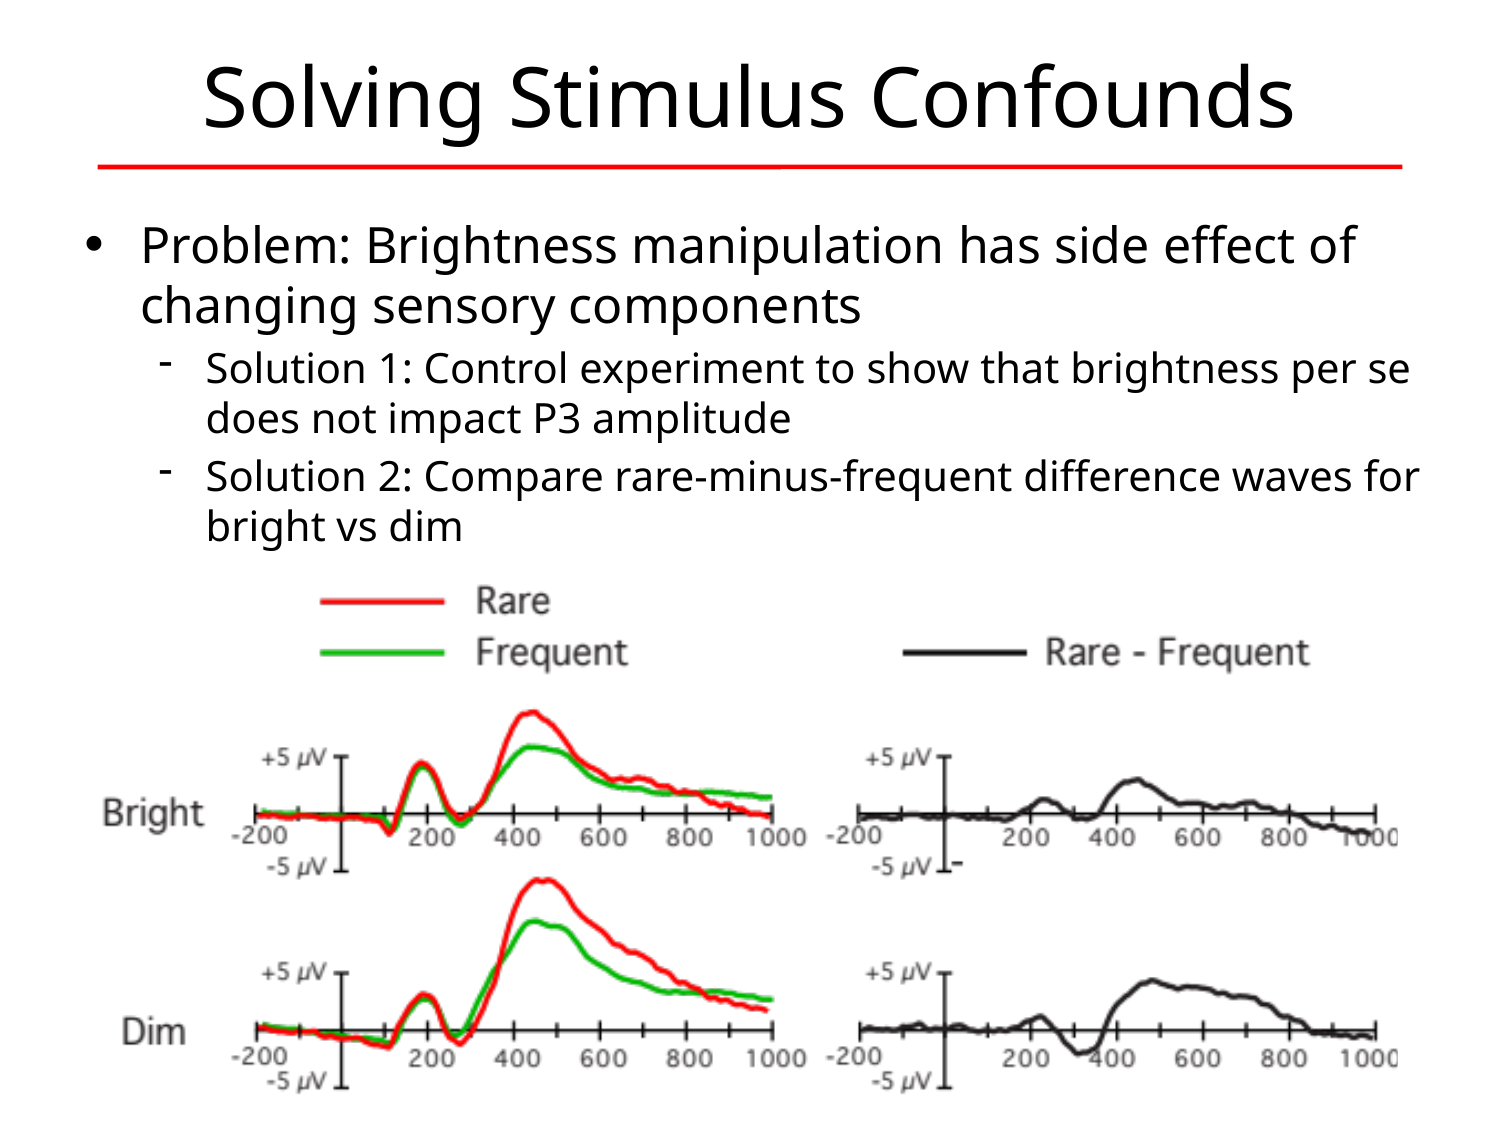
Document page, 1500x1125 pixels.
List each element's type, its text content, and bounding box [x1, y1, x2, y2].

picture [77, 583, 1398, 1097]
title Solving Stimulus Confounds [74, 0, 1426, 188]
list Problem: Brightness manipulation has side effect of changing sensory components Solution 1: Control experiment to show that brightness per se does not impact P3 amplitude Solution 2: Compare rare-minus-frequent difference waves for bright vs dim [68, 205, 1472, 572]
